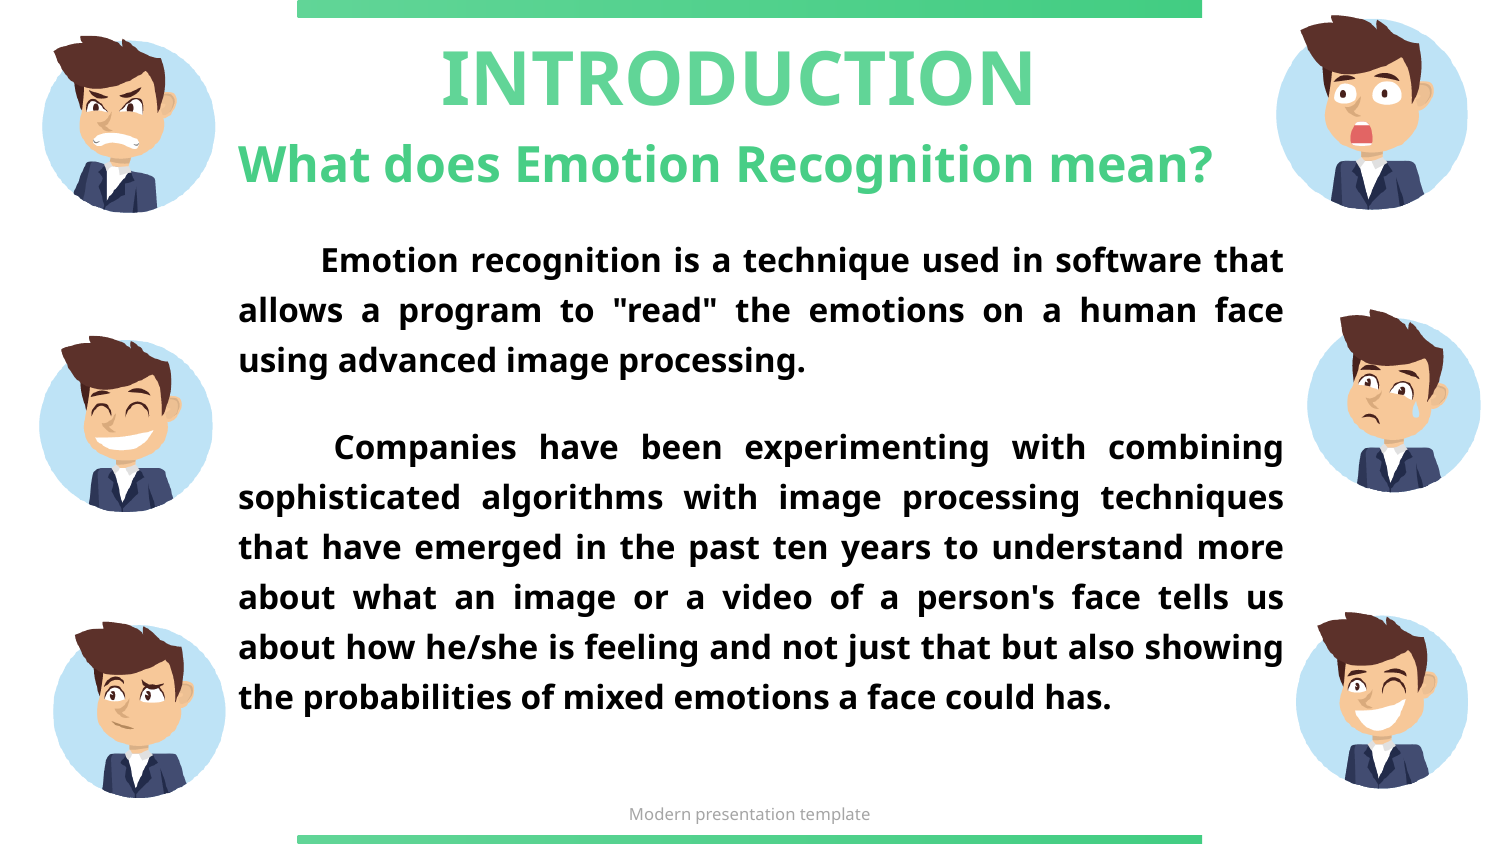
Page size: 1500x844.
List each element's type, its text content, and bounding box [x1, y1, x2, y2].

picture [24, 606, 255, 805]
text_box What does Emotion Recognition mean? [245, 111, 1238, 215]
picture [10, 24, 241, 225]
text_box INTRODUCTION [429, 24, 1238, 111]
picture [10, 324, 241, 523]
picture [1265, 597, 1496, 796]
picture [1278, 300, 1500, 501]
text_box Emotion recognition is a technique used in software that allows a program to "read" the emotions on a human face using advanced image processing. Companies have been experimenting with combining sophisticated algorithms with image processing techniques that have emerged in the past ten years to understand more about what an image or a video of a person's face tells us about how he/she is feeling and not just that but also showing the probabilities of mixed emotions a face could has. [226, 223, 1297, 326]
picture [1243, 2, 1499, 225]
